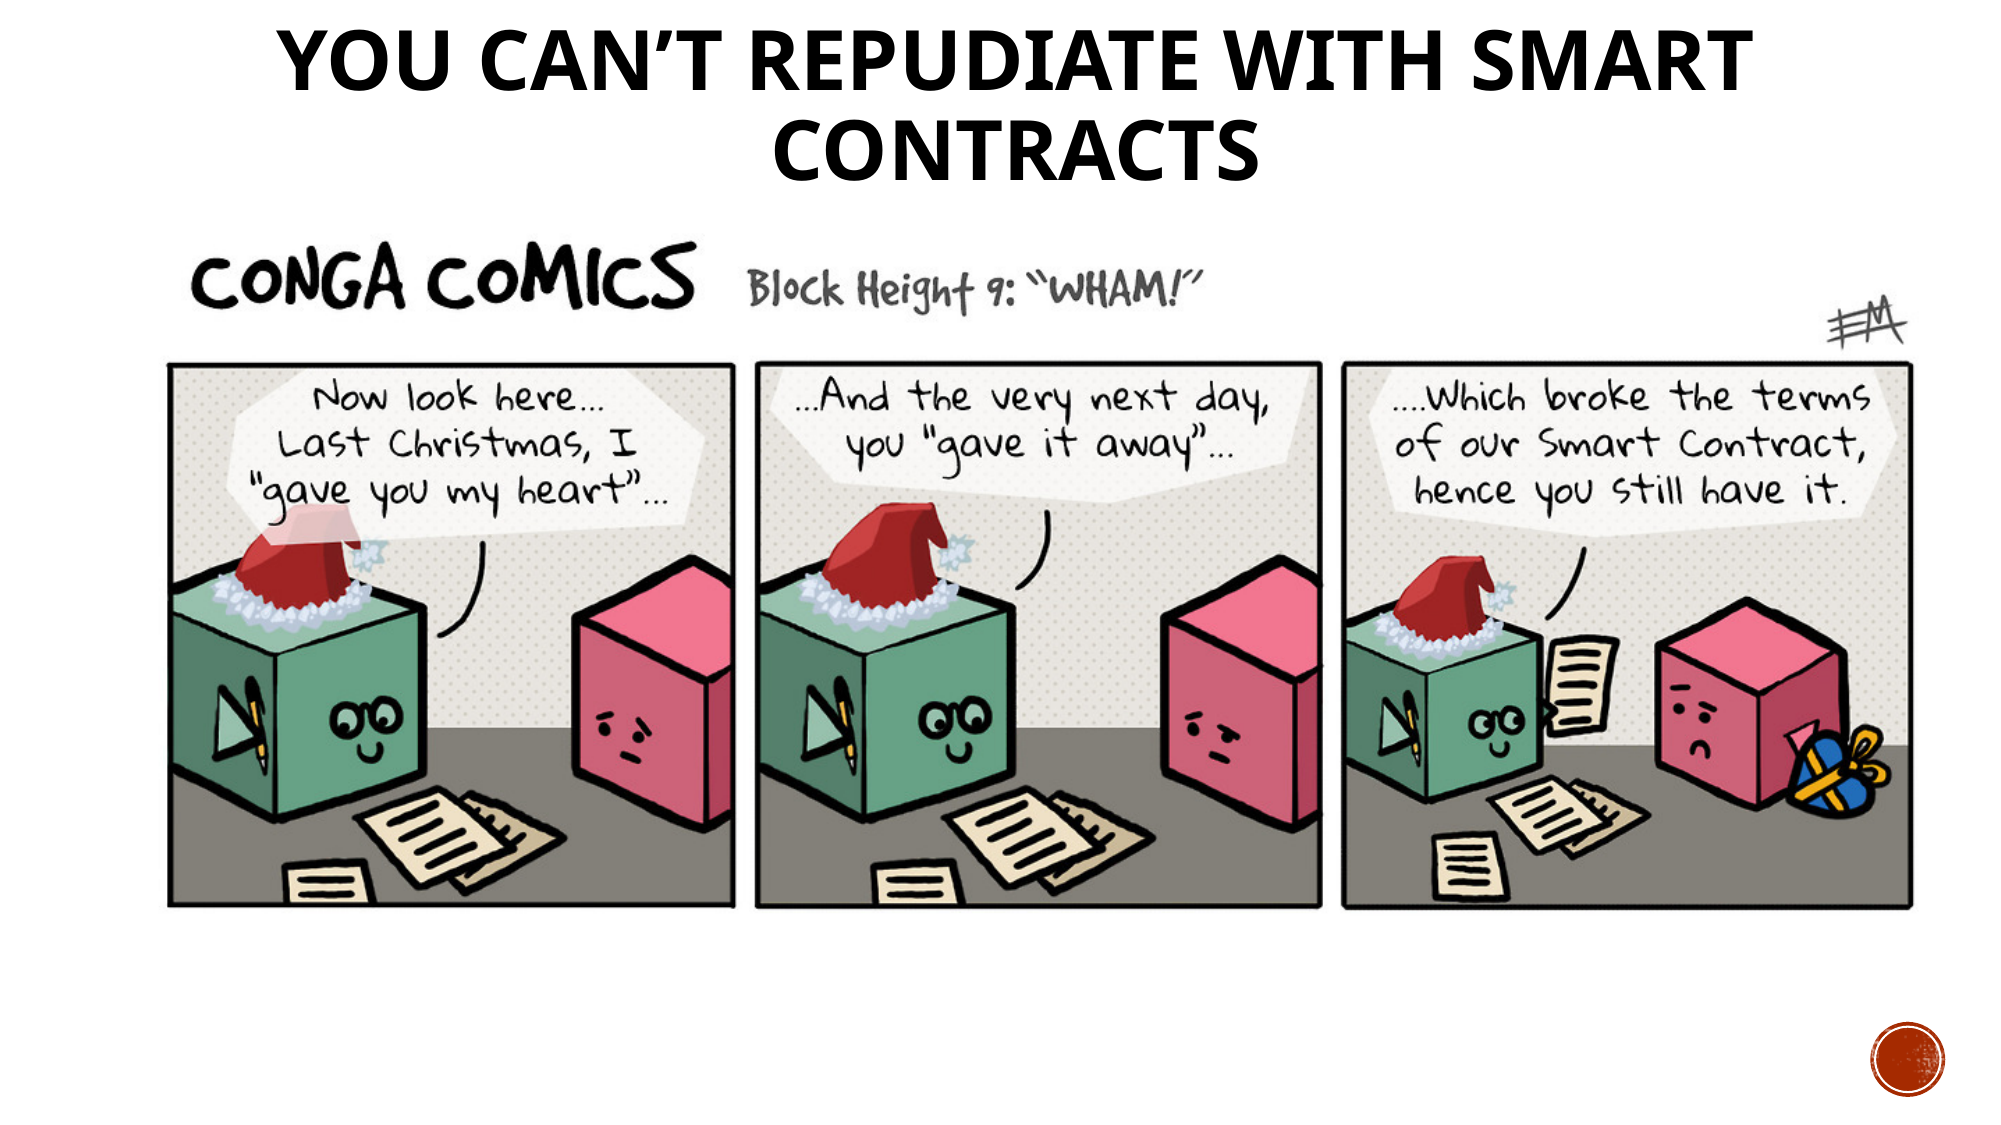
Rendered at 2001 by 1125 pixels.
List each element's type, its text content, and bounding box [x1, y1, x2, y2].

picture [149, 189, 1929, 925]
title You can’t REPUDIATE with smart contracts [148, 6, 1884, 188]
